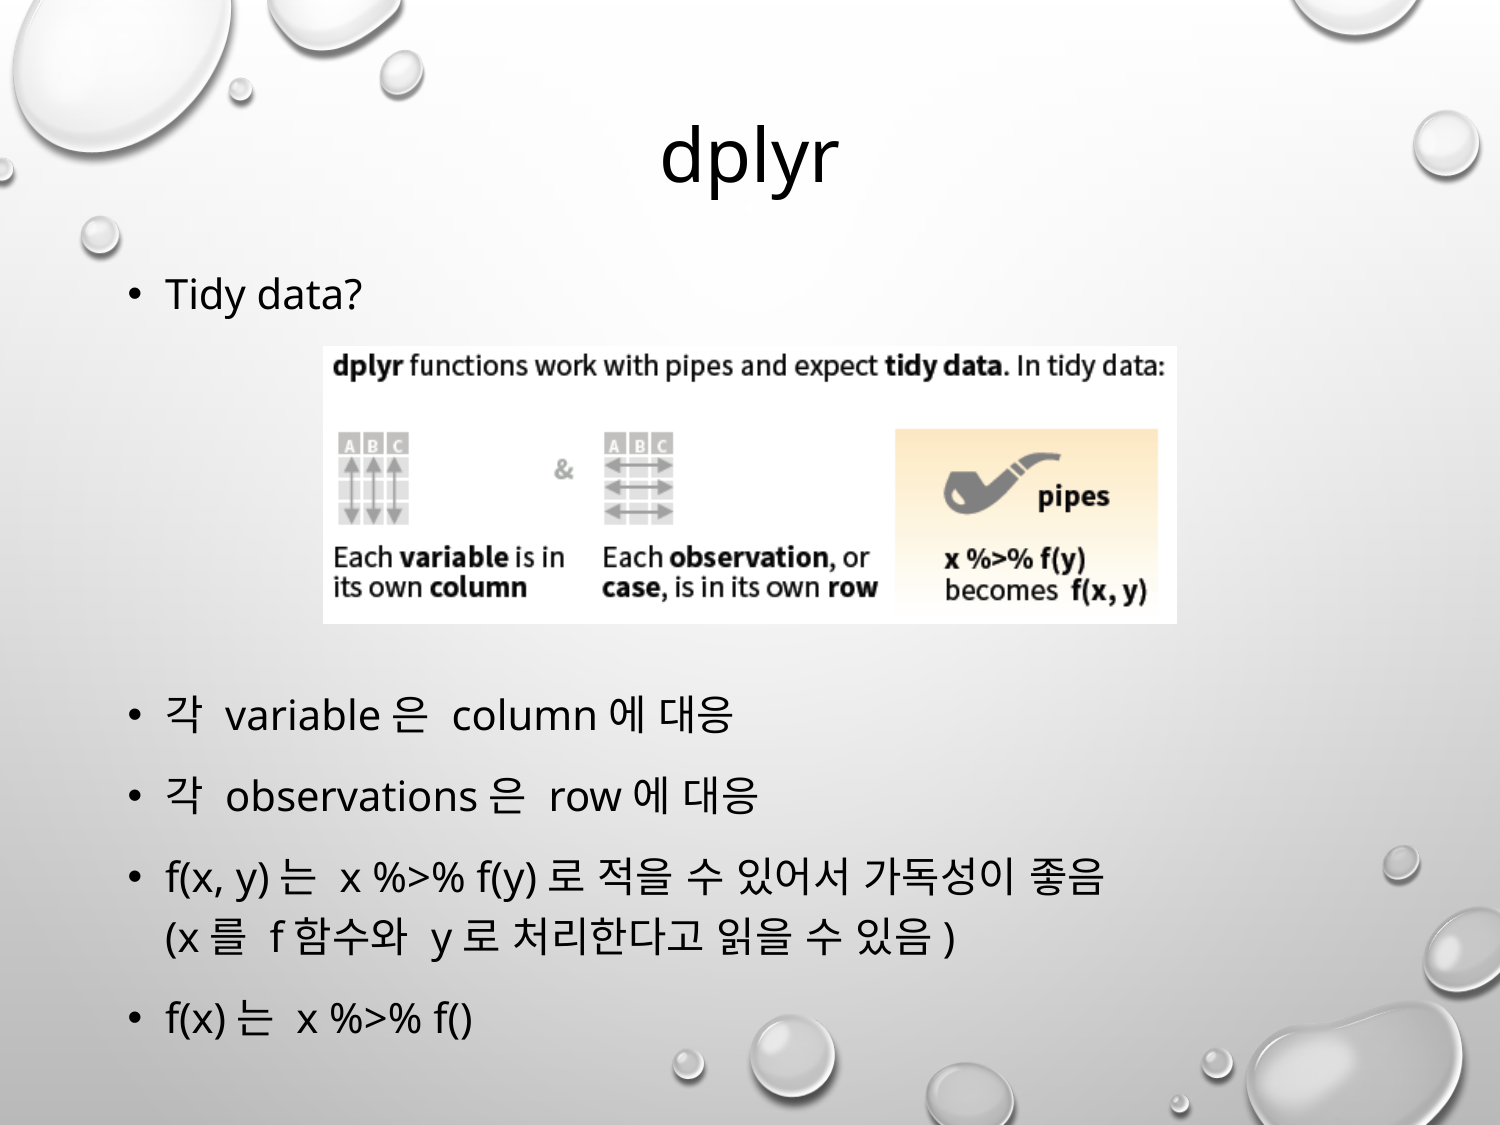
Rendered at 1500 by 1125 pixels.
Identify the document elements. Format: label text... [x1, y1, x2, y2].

picture [0, 0, 1500, 1125]
title dplyr [112, 101, 1388, 215]
list Tidy data? [112, 250, 1388, 347]
text_box 각 variable은 column에 대응 각 observations은 row에 대응 f(x, y)는 x %>% f(y)로 적을 수 있어서 가독성이 좋음 (x를 f함수와 y로 처리한다고 읽을 수 있음) f(x)는 x %>% f() [112, 671, 1388, 1063]
